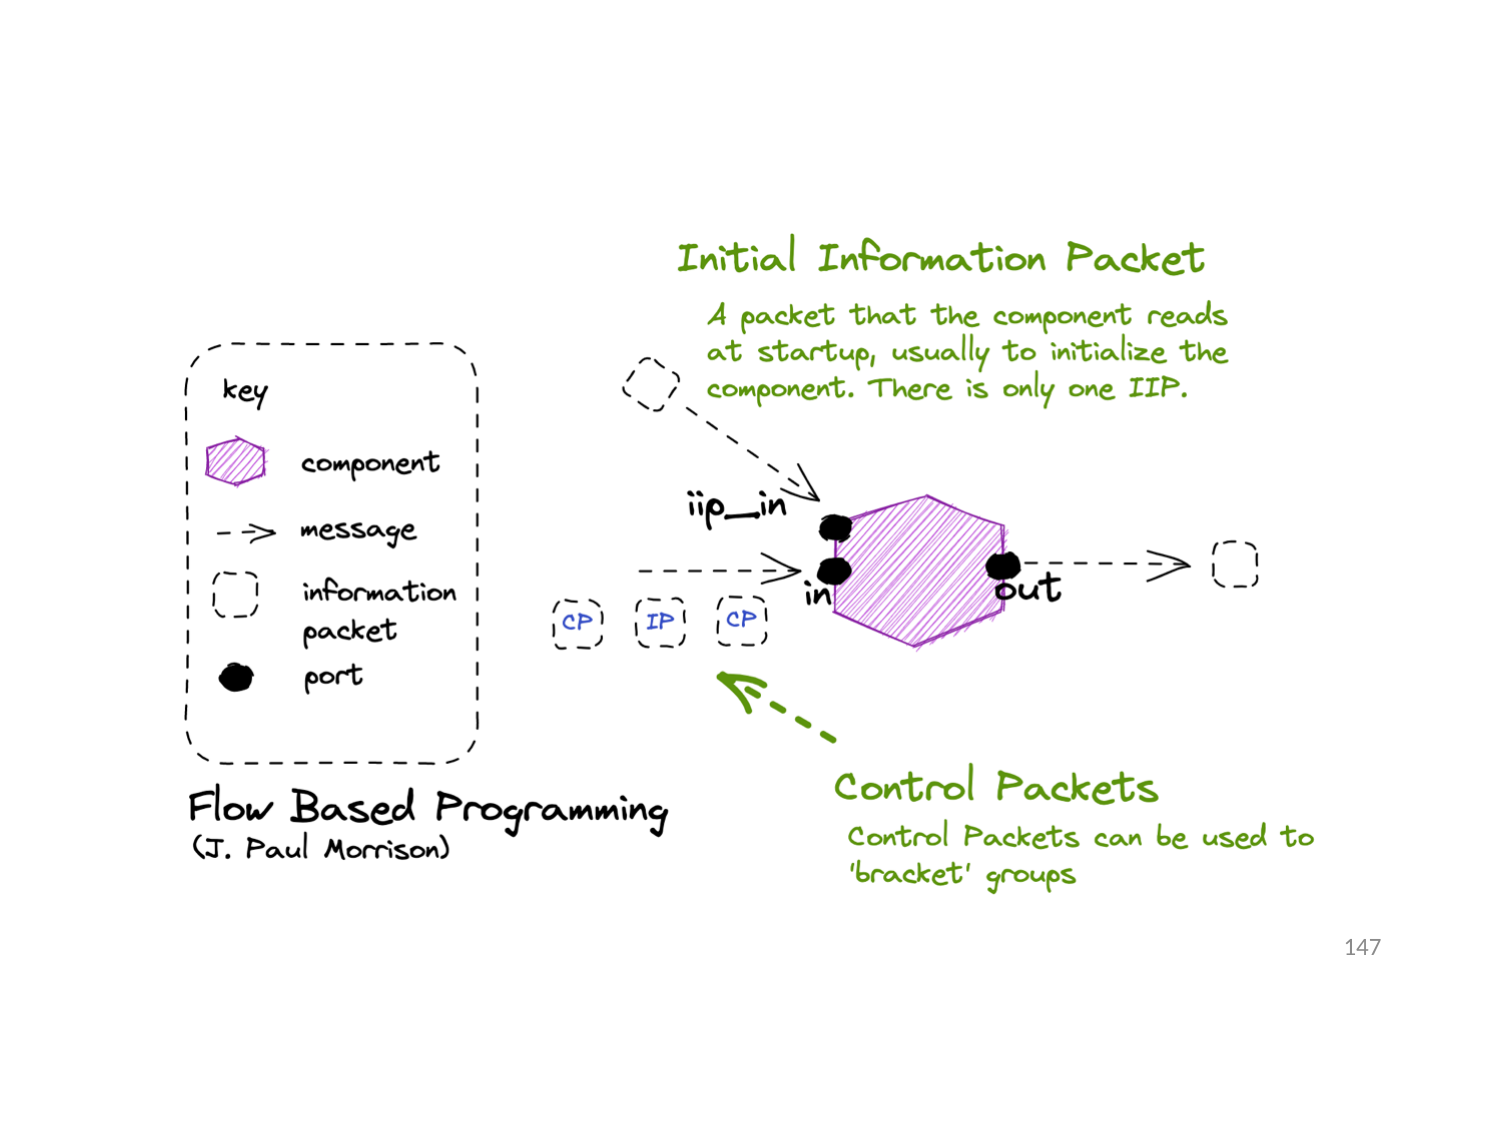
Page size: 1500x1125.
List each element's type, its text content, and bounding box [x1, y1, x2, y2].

slide_number 147 [1059, 922, 1397, 968]
picture [171, 219, 1329, 906]
